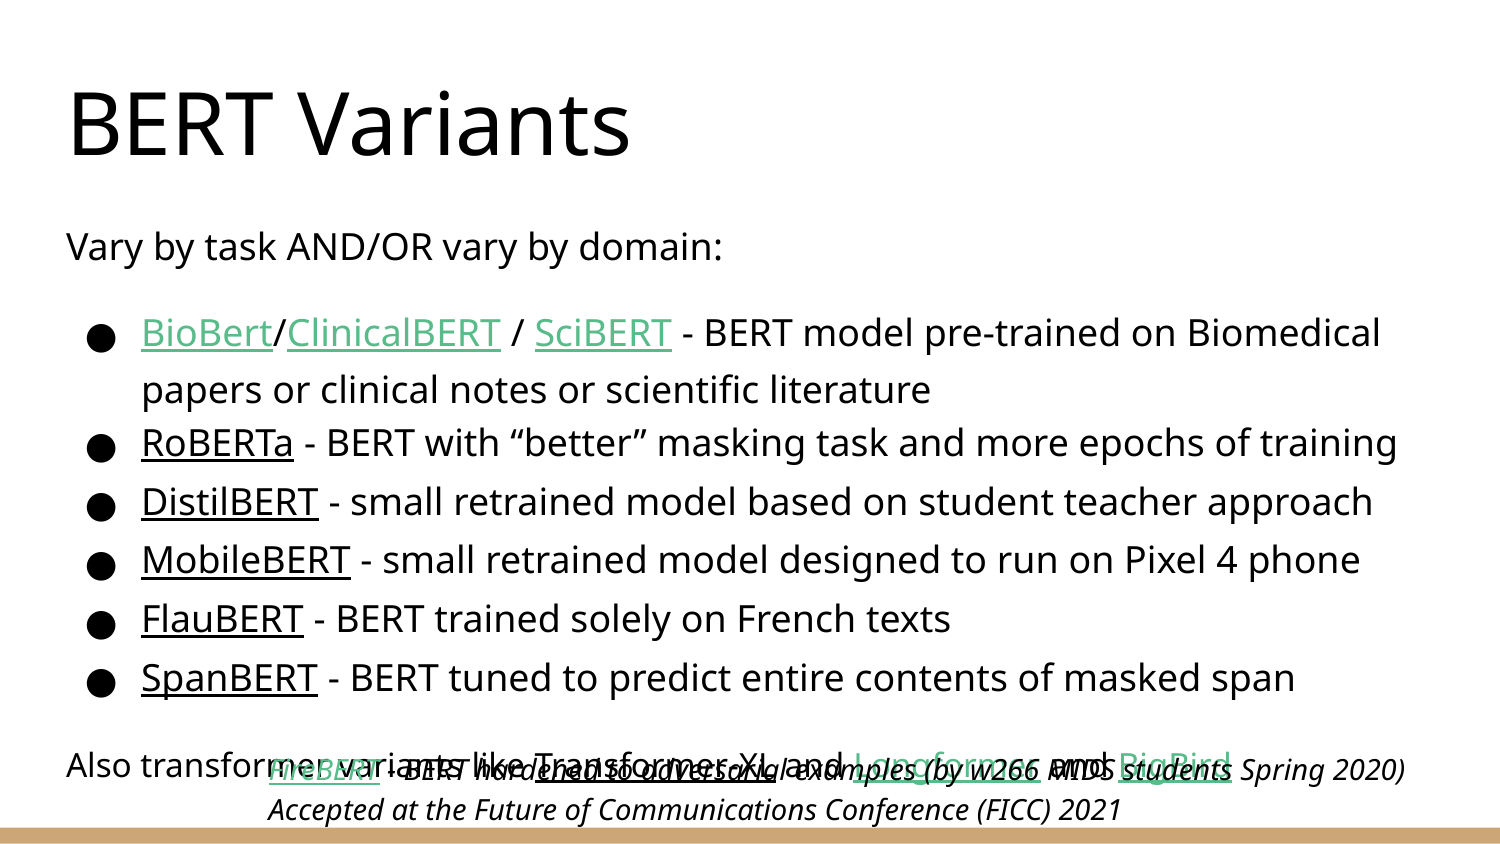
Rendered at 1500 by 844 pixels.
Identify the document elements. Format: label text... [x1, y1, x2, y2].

text_box FireBERT - BERT hardened to adversarial examples (by w266 MIDS students Spring 2020) Accepted at the Future of Communications Conference (FICC) 2021 [253, 736, 1487, 826]
title BERT Variants [51, 51, 1449, 189]
list Vary by task AND/OR vary by domain: BioBert/ClinicalBERT / SciBERT - BERT model pre-trained on Biomedical papers or clinical notes or scientific literature RoBERTa - BERT with “better” masking task and more epochs of training DistilBERT - small retrained model based on student teacher approach MobileBERT - small retrained model designed to run on Pixel 4 phone FlauBERT - BERT trained solely on French texts SpanBERT - BERT tuned to predict entire contents of masked span Also transformer variants like Transformer-XL and Longformer and BigBird [51, 200, 1449, 752]
